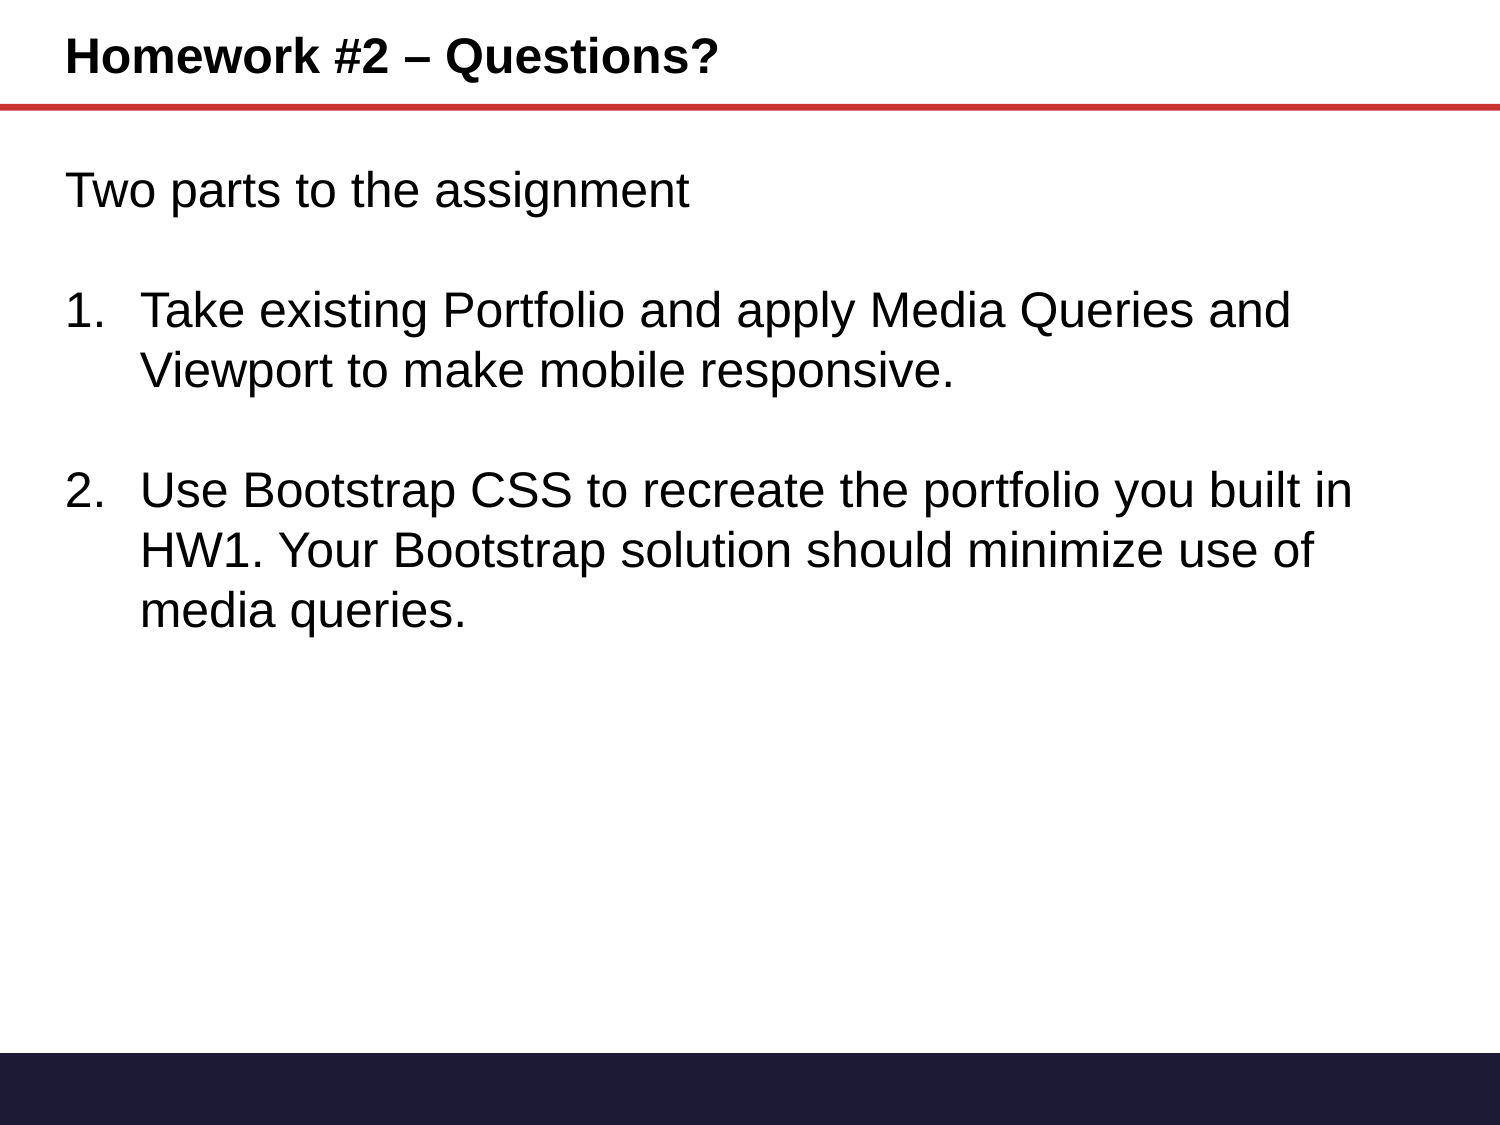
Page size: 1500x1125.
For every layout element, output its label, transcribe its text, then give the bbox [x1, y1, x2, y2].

text_box Homework #2 – Questions? [50, 0, 948, 108]
text_box Two parts to the assignment Take existing Portfolio and apply Media Queries and Viewport to make mobile responsive. Use Bootstrap CSS to recreate the portfolio you built in HW1. Your Bootstrap solution should minimize use of media queries. [50, 149, 1475, 645]
